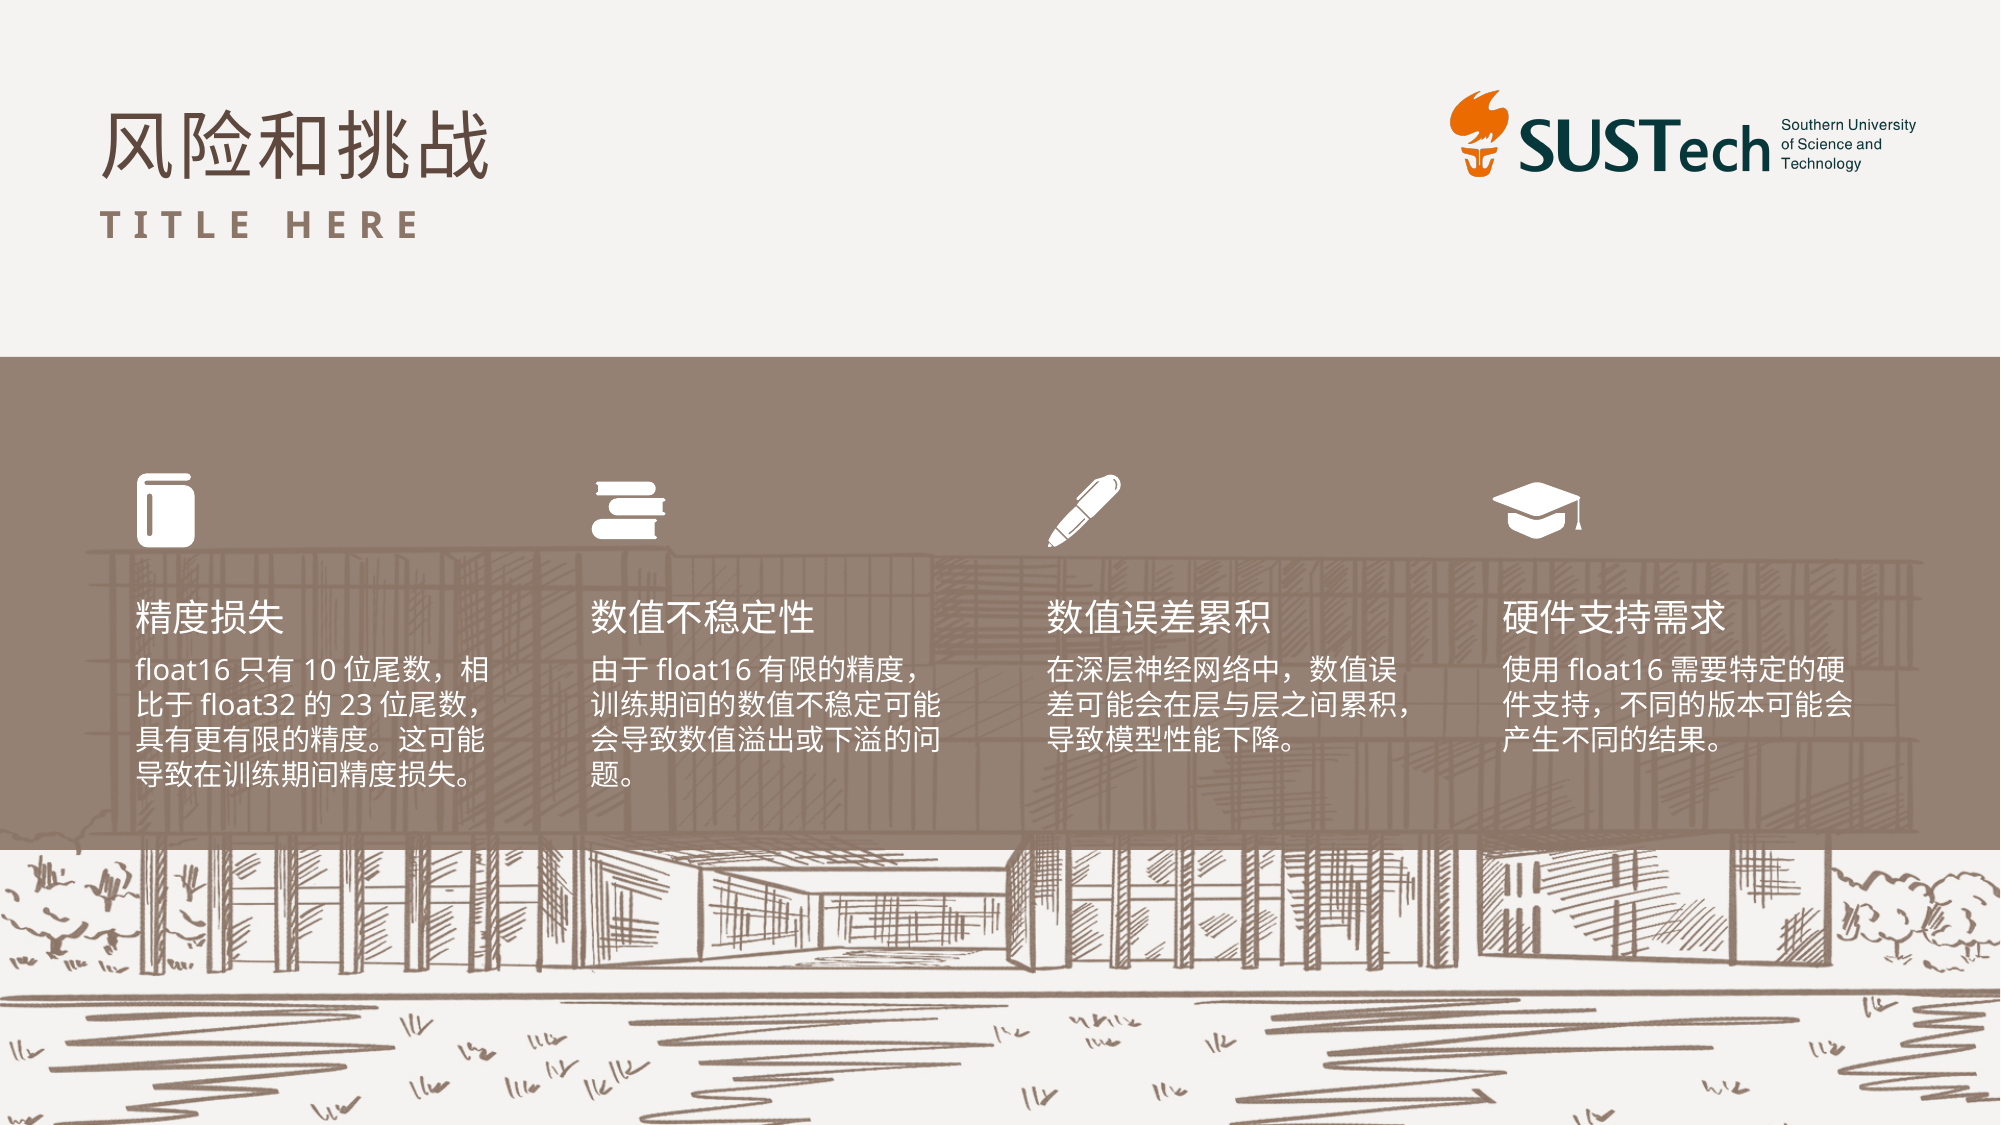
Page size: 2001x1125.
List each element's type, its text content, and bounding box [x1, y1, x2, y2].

text_box [595, 481, 656, 496]
text_box 数值误差累积 在深层神经网络中，数值误差可能会在层与层之间累积，导致模型性能下降。 [1031, 586, 1424, 764]
text_box 风险和挑战 [84, 90, 721, 196]
text_box [1507, 513, 1565, 539]
text_box 硬件支持需求 使用float16需要特定的硬件支持，不同的版本可能会产生不同的结果。 [1487, 586, 1880, 764]
picture [0, 0, 2001, 1125]
text_box [137, 473, 195, 548]
text_box [608, 498, 666, 516]
text_box TITLE HERE [84, 193, 761, 254]
text_box [1048, 474, 1121, 548]
text_box [0, 356, 2000, 851]
text_box 精度损失 float16只有10位尾数，相比于float32的23位尾数，具有更有限的精度。这可能导致在训练期间精度损失。 [120, 586, 513, 799]
text_box 数值不稳定性 由于float16有限的精度，训练期间的数值不稳定可能会导致数值溢出或下溢的问题。 [576, 586, 969, 799]
text_box [591, 518, 658, 540]
text_box [1492, 482, 1582, 530]
